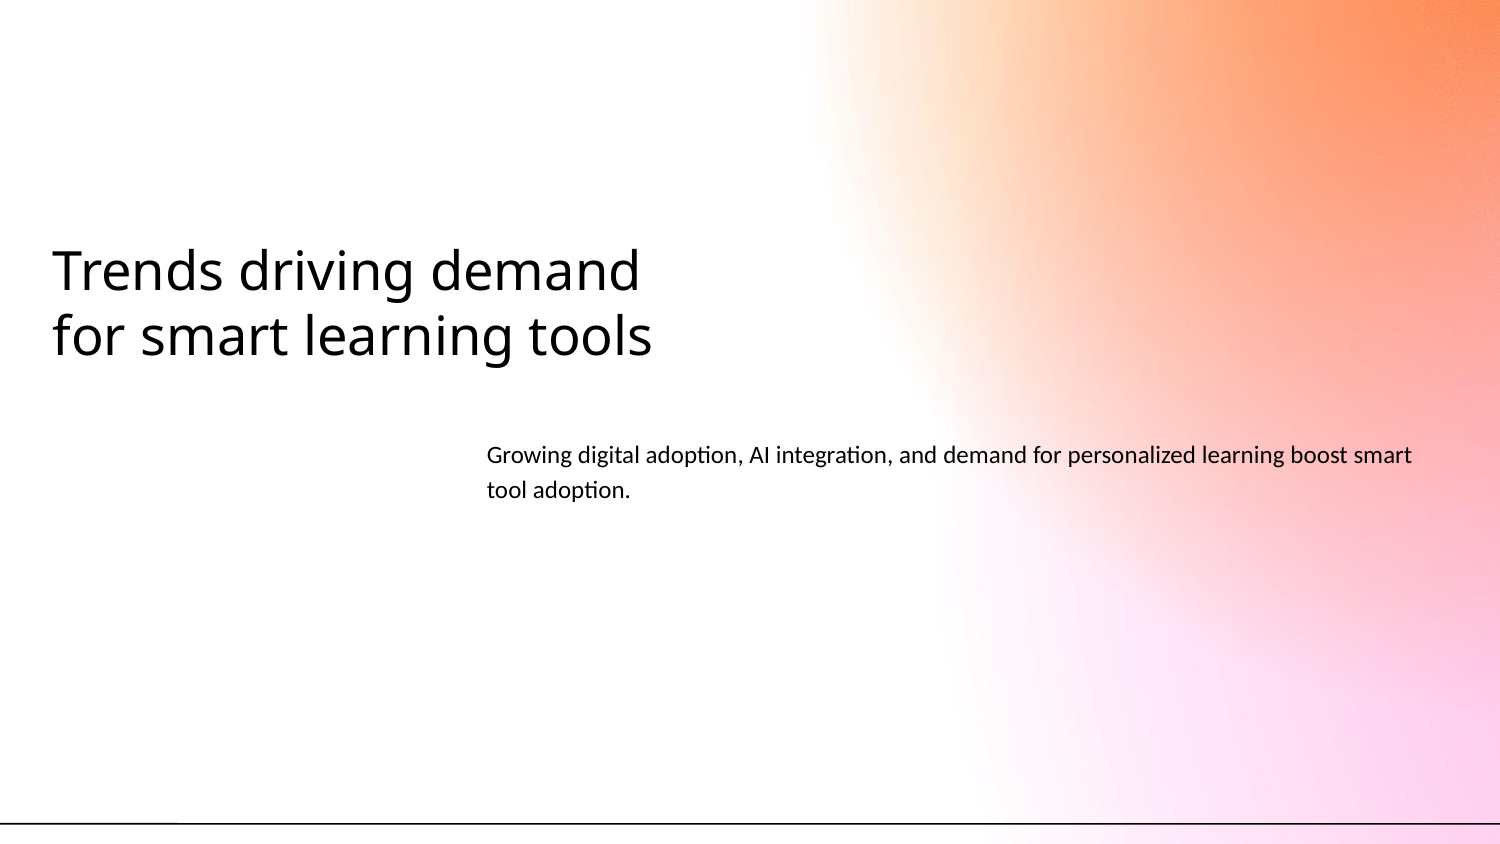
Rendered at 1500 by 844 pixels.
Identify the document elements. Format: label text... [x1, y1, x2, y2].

subtitle Growing digital adoption, AI integration, and demand for personalized learning boost smart tool adoption. [471, 417, 1463, 755]
title Trends driving demand for smart learning tools [37, 43, 744, 382]
picture [0, 0, 1500, 823]
picture [0, 825, 1500, 844]
